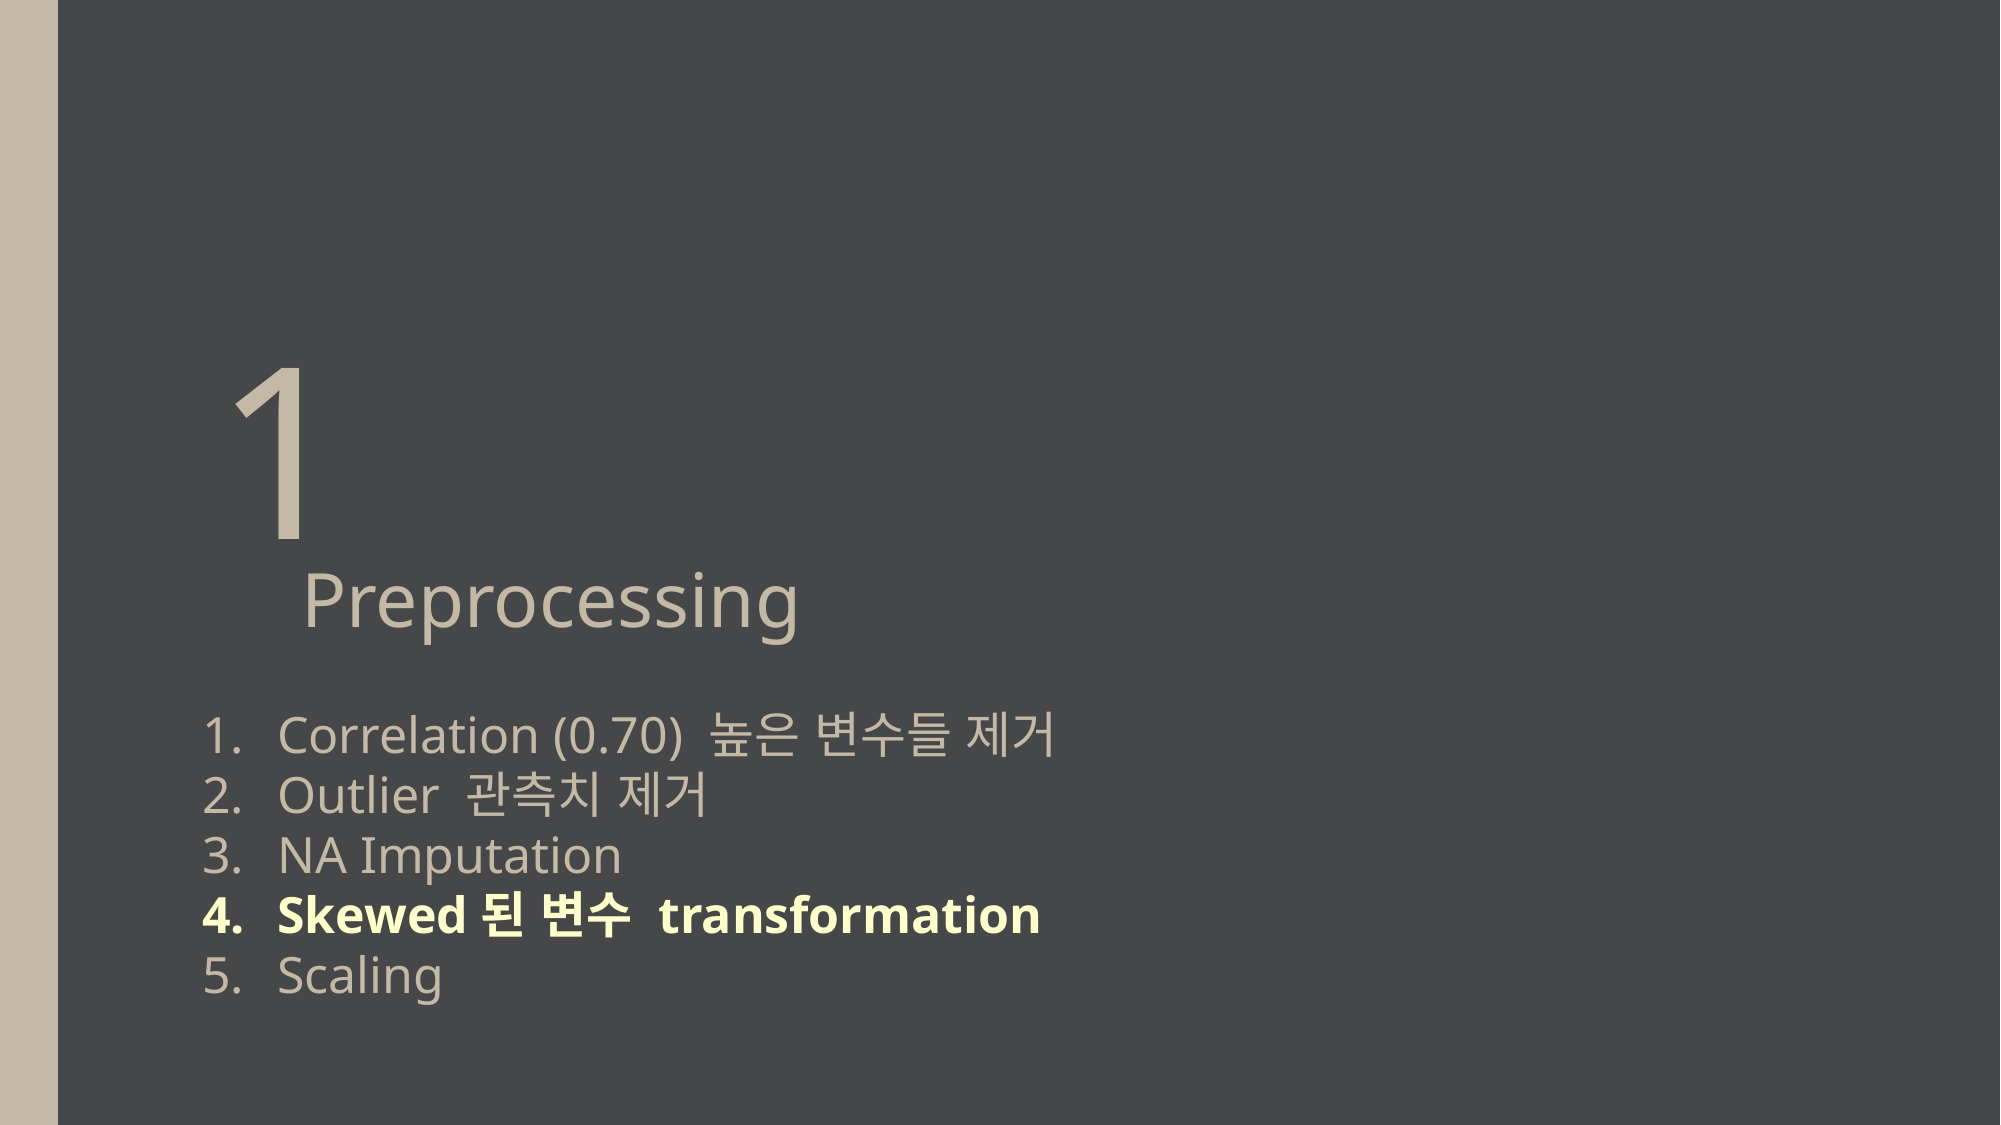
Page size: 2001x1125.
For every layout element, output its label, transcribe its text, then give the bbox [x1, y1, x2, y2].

text_box Correlation (0.70) 높은 변수들 제거 Outlier 관측치 제거 NA Imputation Skewed된 변수 transformation Scaling [187, 666, 1073, 1011]
text_box [0, 0, 59, 1125]
text_box 1 [118, 293, 367, 545]
text_box Preprocessing [118, 545, 817, 651]
